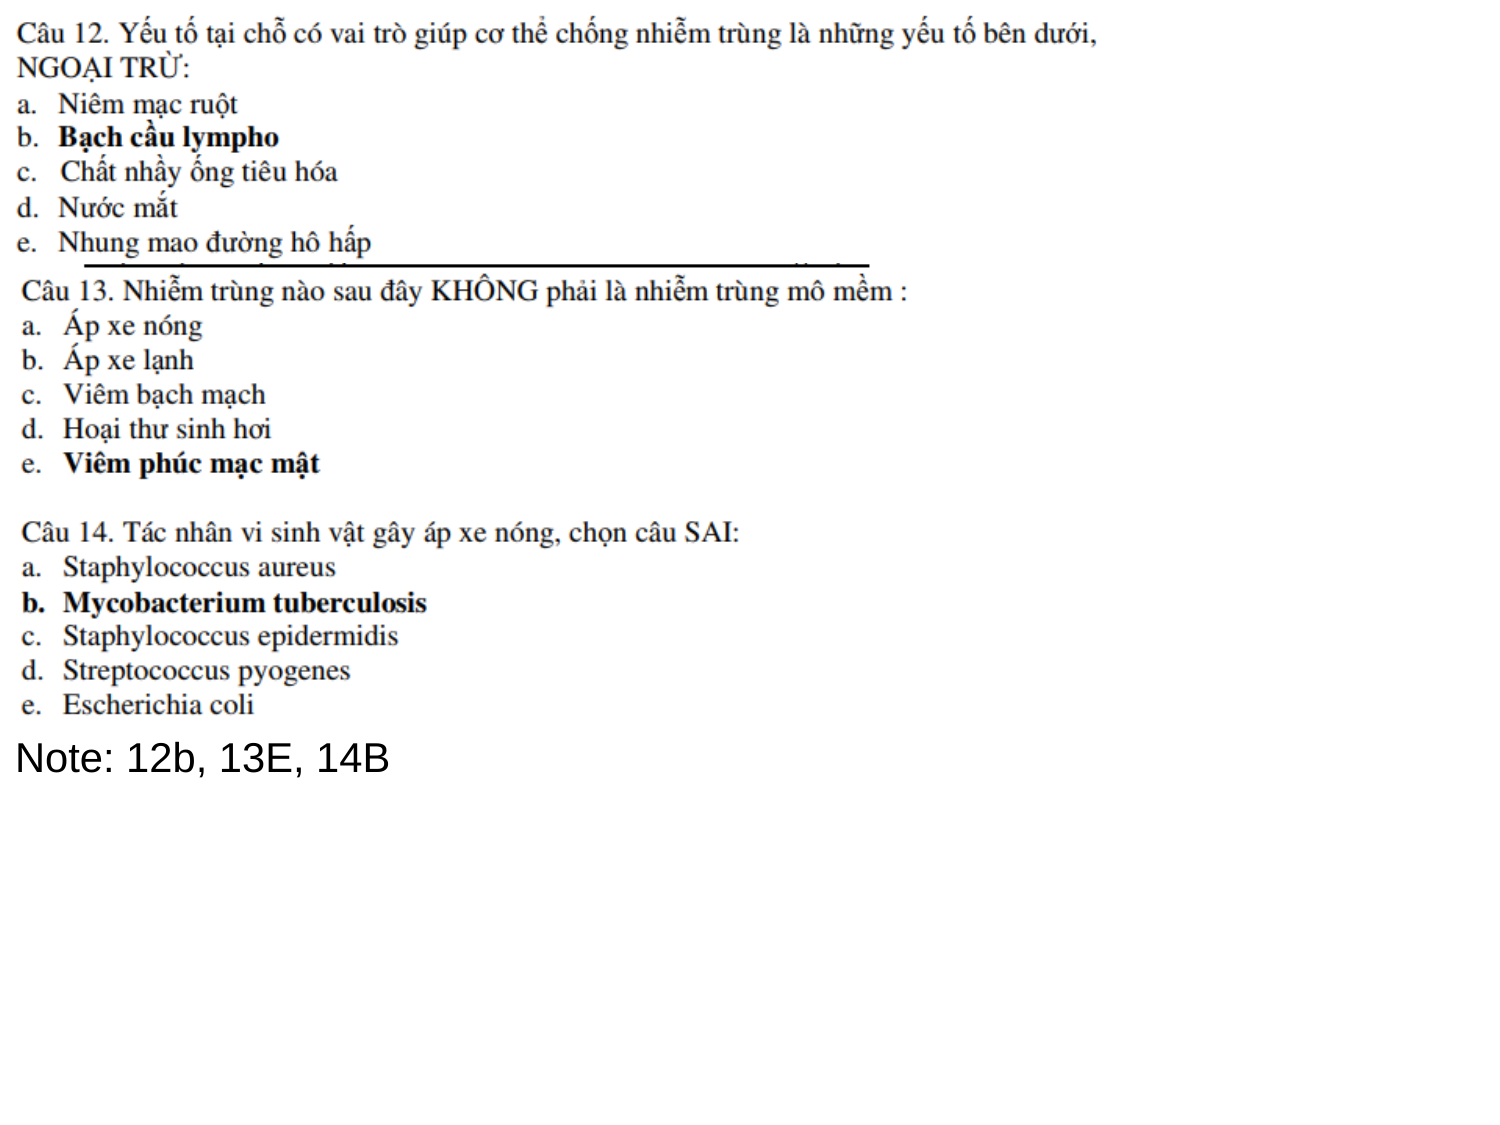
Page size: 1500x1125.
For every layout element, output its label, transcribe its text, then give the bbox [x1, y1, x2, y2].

picture [0, 0, 1179, 730]
subtitle Note: 12b, 13E, 14B [0, 729, 1500, 1094]
